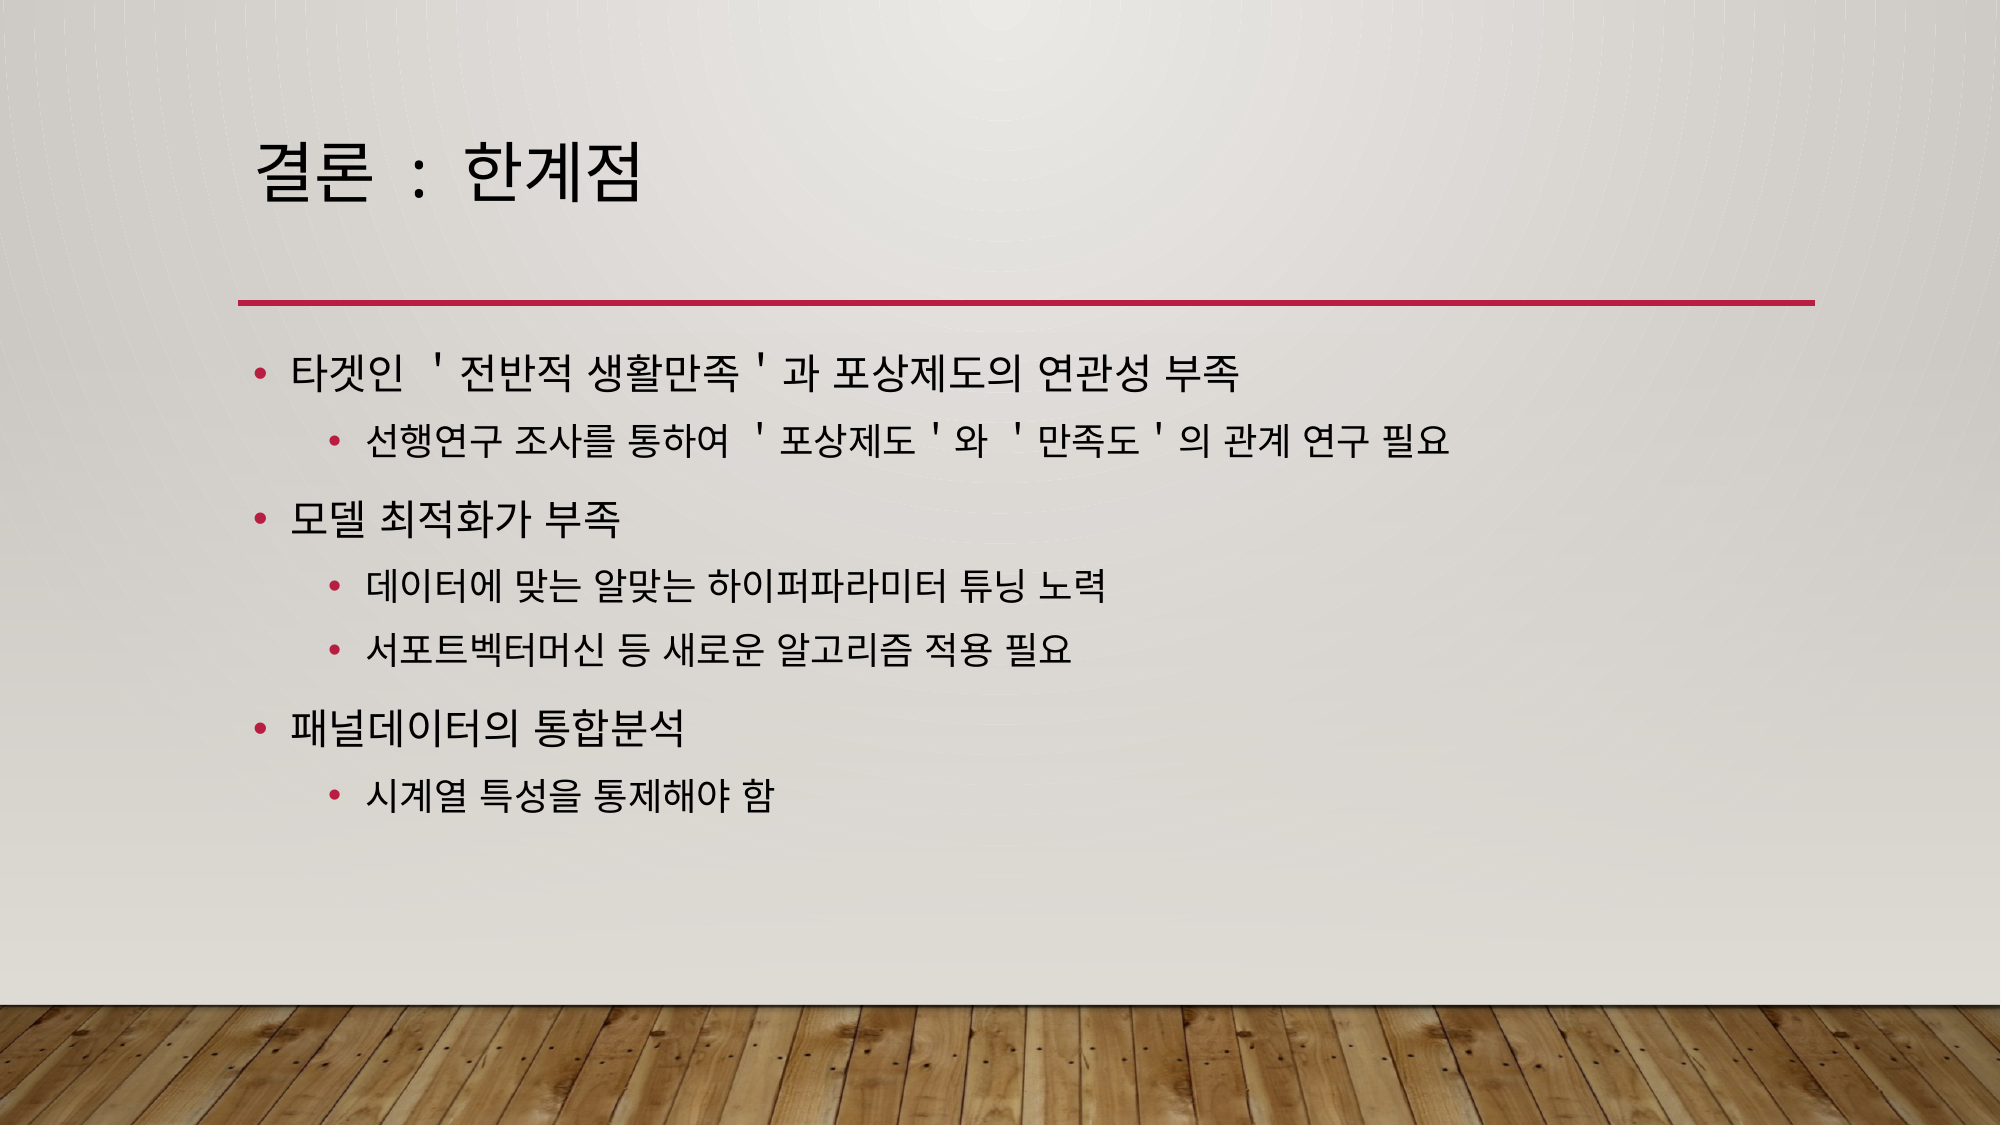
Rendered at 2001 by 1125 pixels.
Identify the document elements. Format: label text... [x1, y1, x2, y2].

list 타겟인 ＇전반적 생활만족＇과 포상제도의 연관성 부족 선행연구 조사를 통하여 ＇포상제도＇와 ＇만족도＇의 관계 연구 필요 모델 최적화가 부족 데이터에 맞는 알맞는 하이퍼파라미터 튜닝 노력 서포트벡터머신 등 새로운 알고리즘 적용 필요 패널데이터의 통합분석 시계열 특성을 통제해야 함 [238, 330, 1814, 956]
picture [0, 1005, 2000, 1125]
title 결론 : 한계점 [238, 131, 1814, 305]
